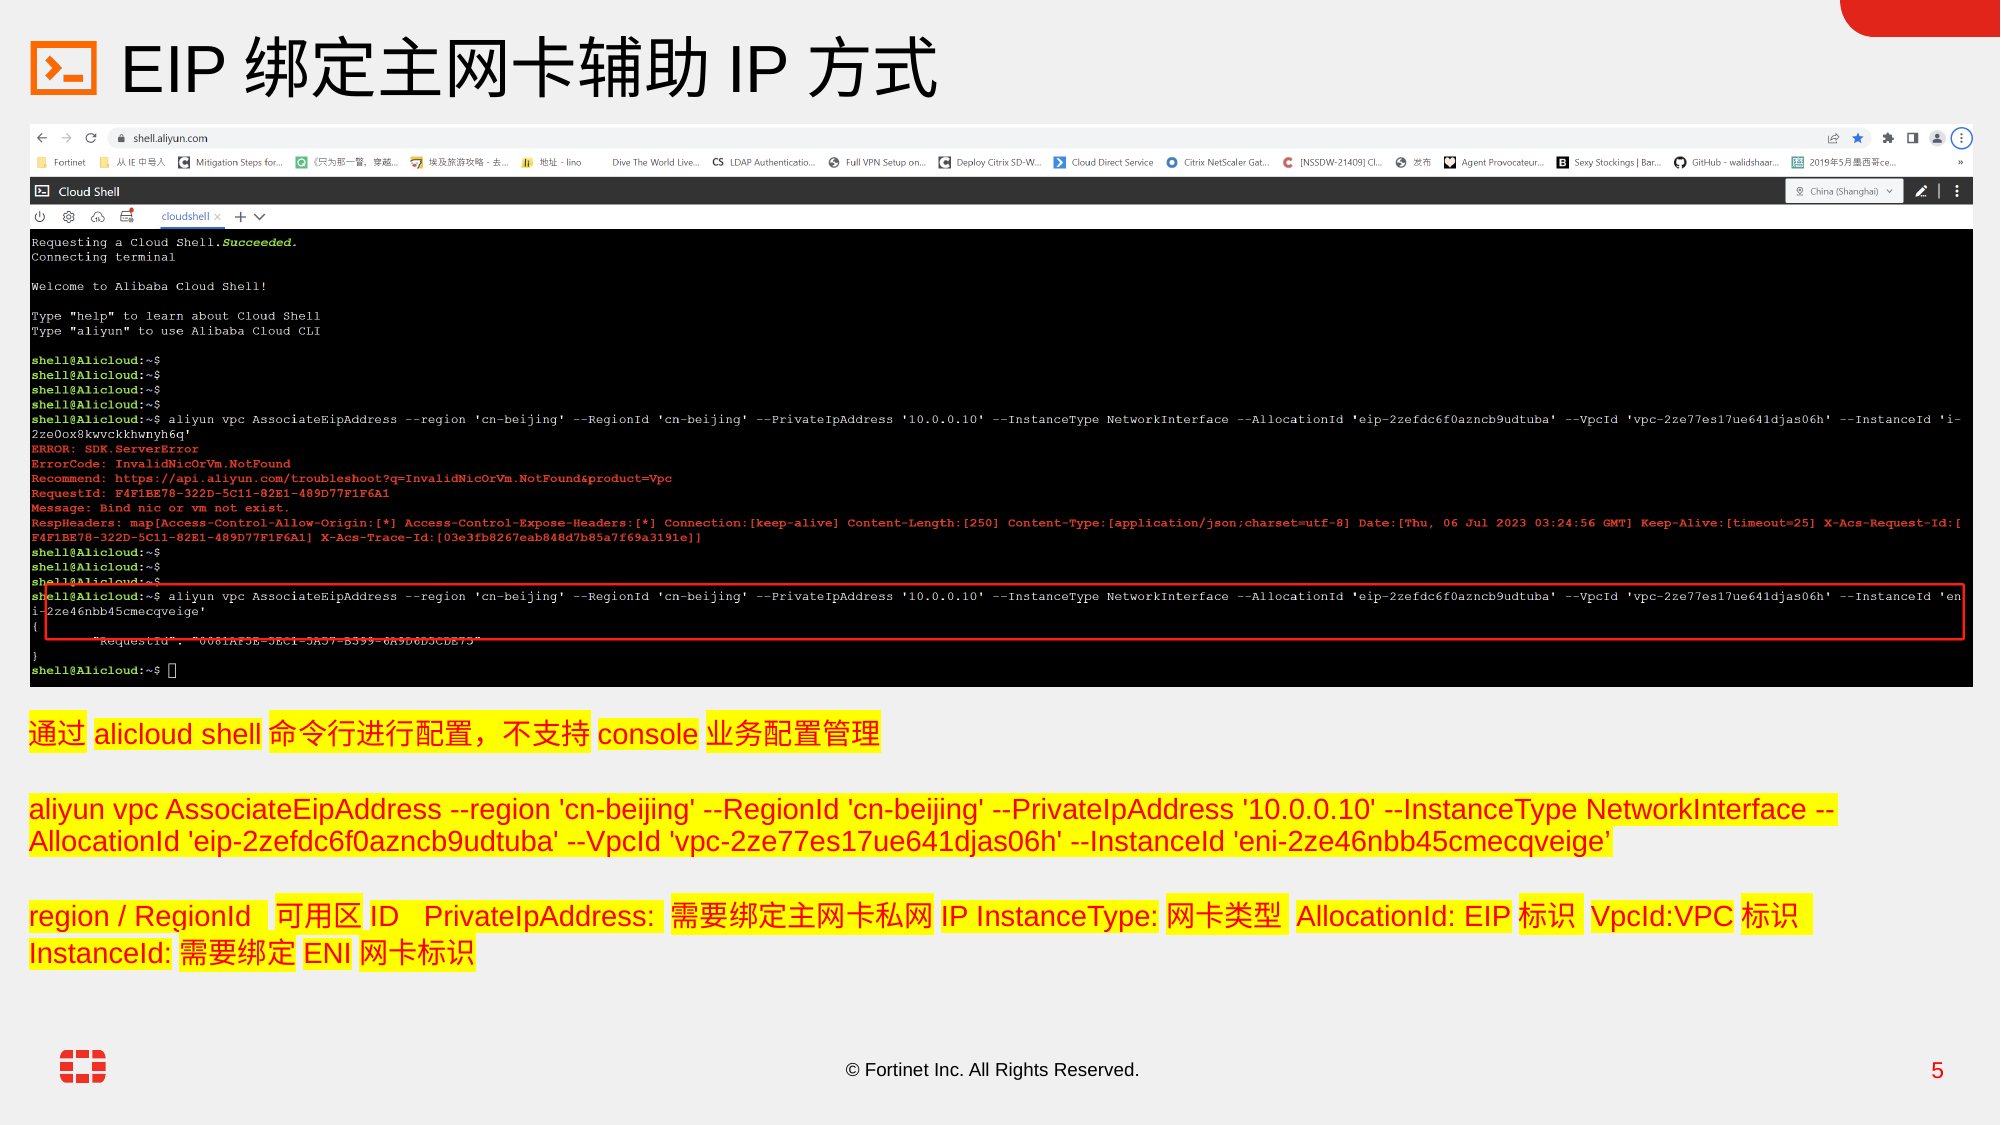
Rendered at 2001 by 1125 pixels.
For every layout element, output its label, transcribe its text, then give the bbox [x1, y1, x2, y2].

picture [30, 41, 97, 95]
picture [30, 124, 1973, 687]
text_box EIP绑定主网卡辅助IP方式 [105, 27, 957, 115]
text_box 通过alicloud shell命令行进行配置，不支持console业务配置管理 aliyun vpc AssociateEipAddress --region 'cn-beijing' --RegionId 'cn-beijing' --PrivateIpAddress '10.0.0.10' --InstanceType NetworkInterface --AllocationId 'eip-2zefdc6f0azncb9udtuba' --VpcId 'vpc-2ze77es17ue641djas06h' --InstanceId 'eni-2ze46nbb45cmecqveige’ region / RegionId 可用区ID PrivateIpAddress: 需要绑定主网卡私网IP InstanceType:网卡类型 AllocationId: EIP标识 VpcId:VPC标识 InstanceId:需要绑定ENI网卡标识 [13, 711, 1985, 978]
